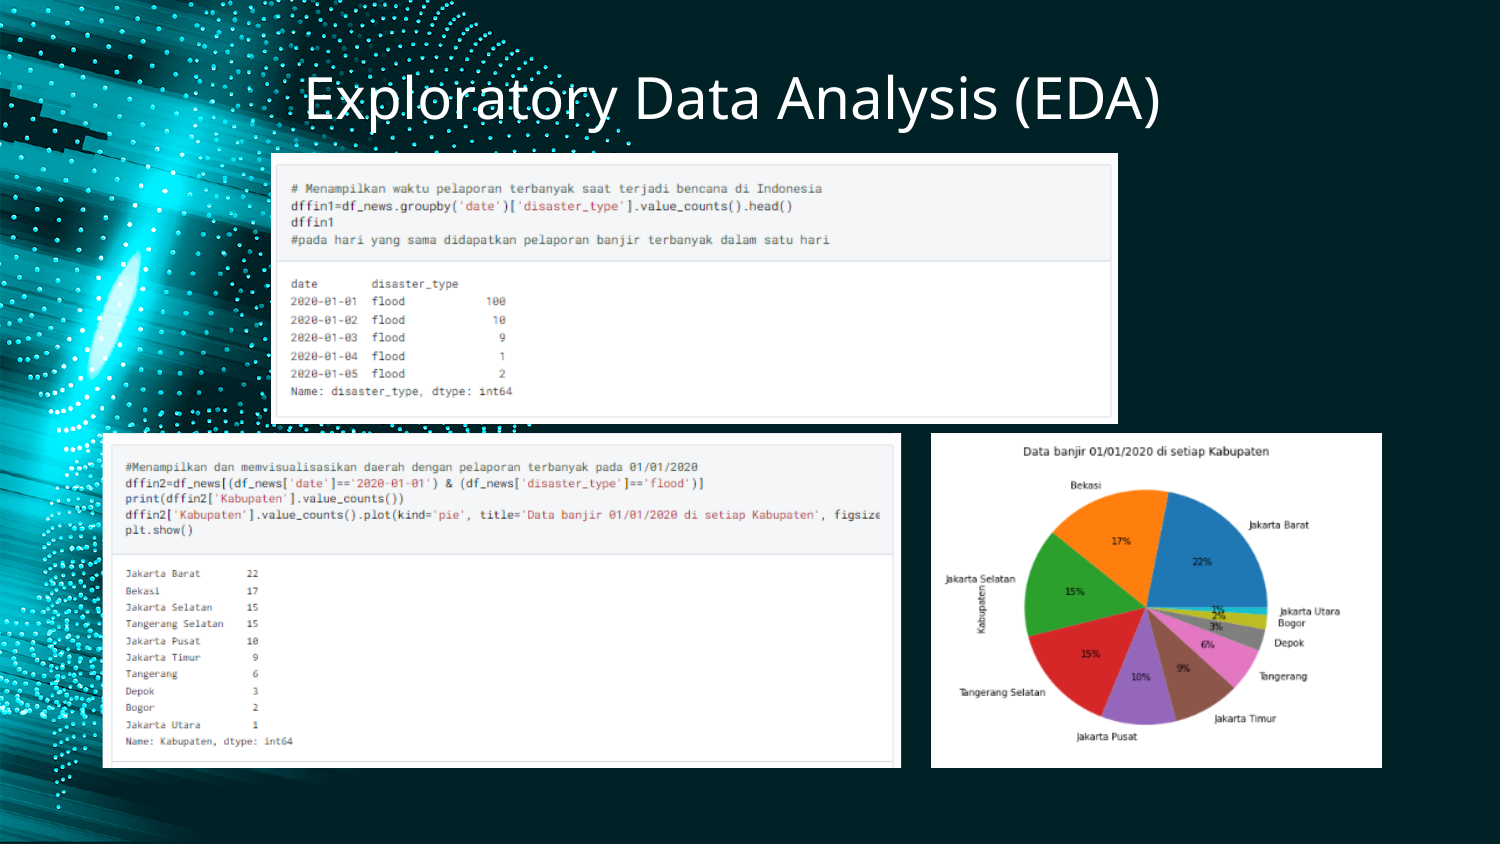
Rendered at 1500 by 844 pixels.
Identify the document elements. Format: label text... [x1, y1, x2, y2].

title Exploratory Data Analysis (EDA) [76, 46, 1388, 144]
picture [0, 0, 1500, 844]
